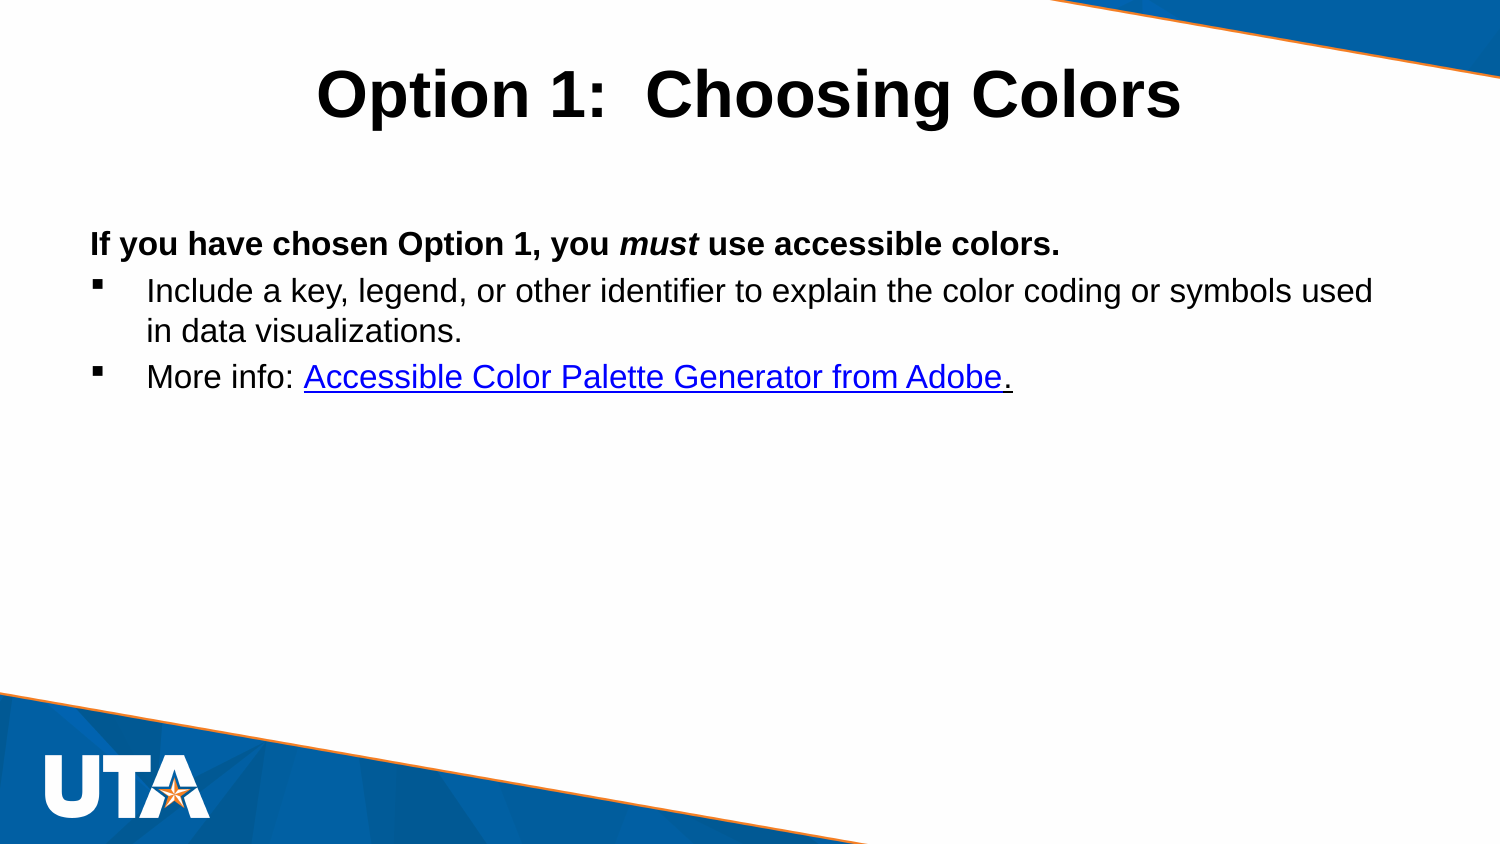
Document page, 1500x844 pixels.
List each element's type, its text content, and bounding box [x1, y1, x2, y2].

list If you have chosen Option 1, you must use accessible colors. Include a key, legend, or other identifier to explain the color coding or symbols used in data visualizations. More info: Accessible Color Palette Generator from Adobe. [75, 215, 1425, 724]
picture [0, 0, 1500, 844]
title Option 1: Choosing Colors [75, 20, 1425, 161]
